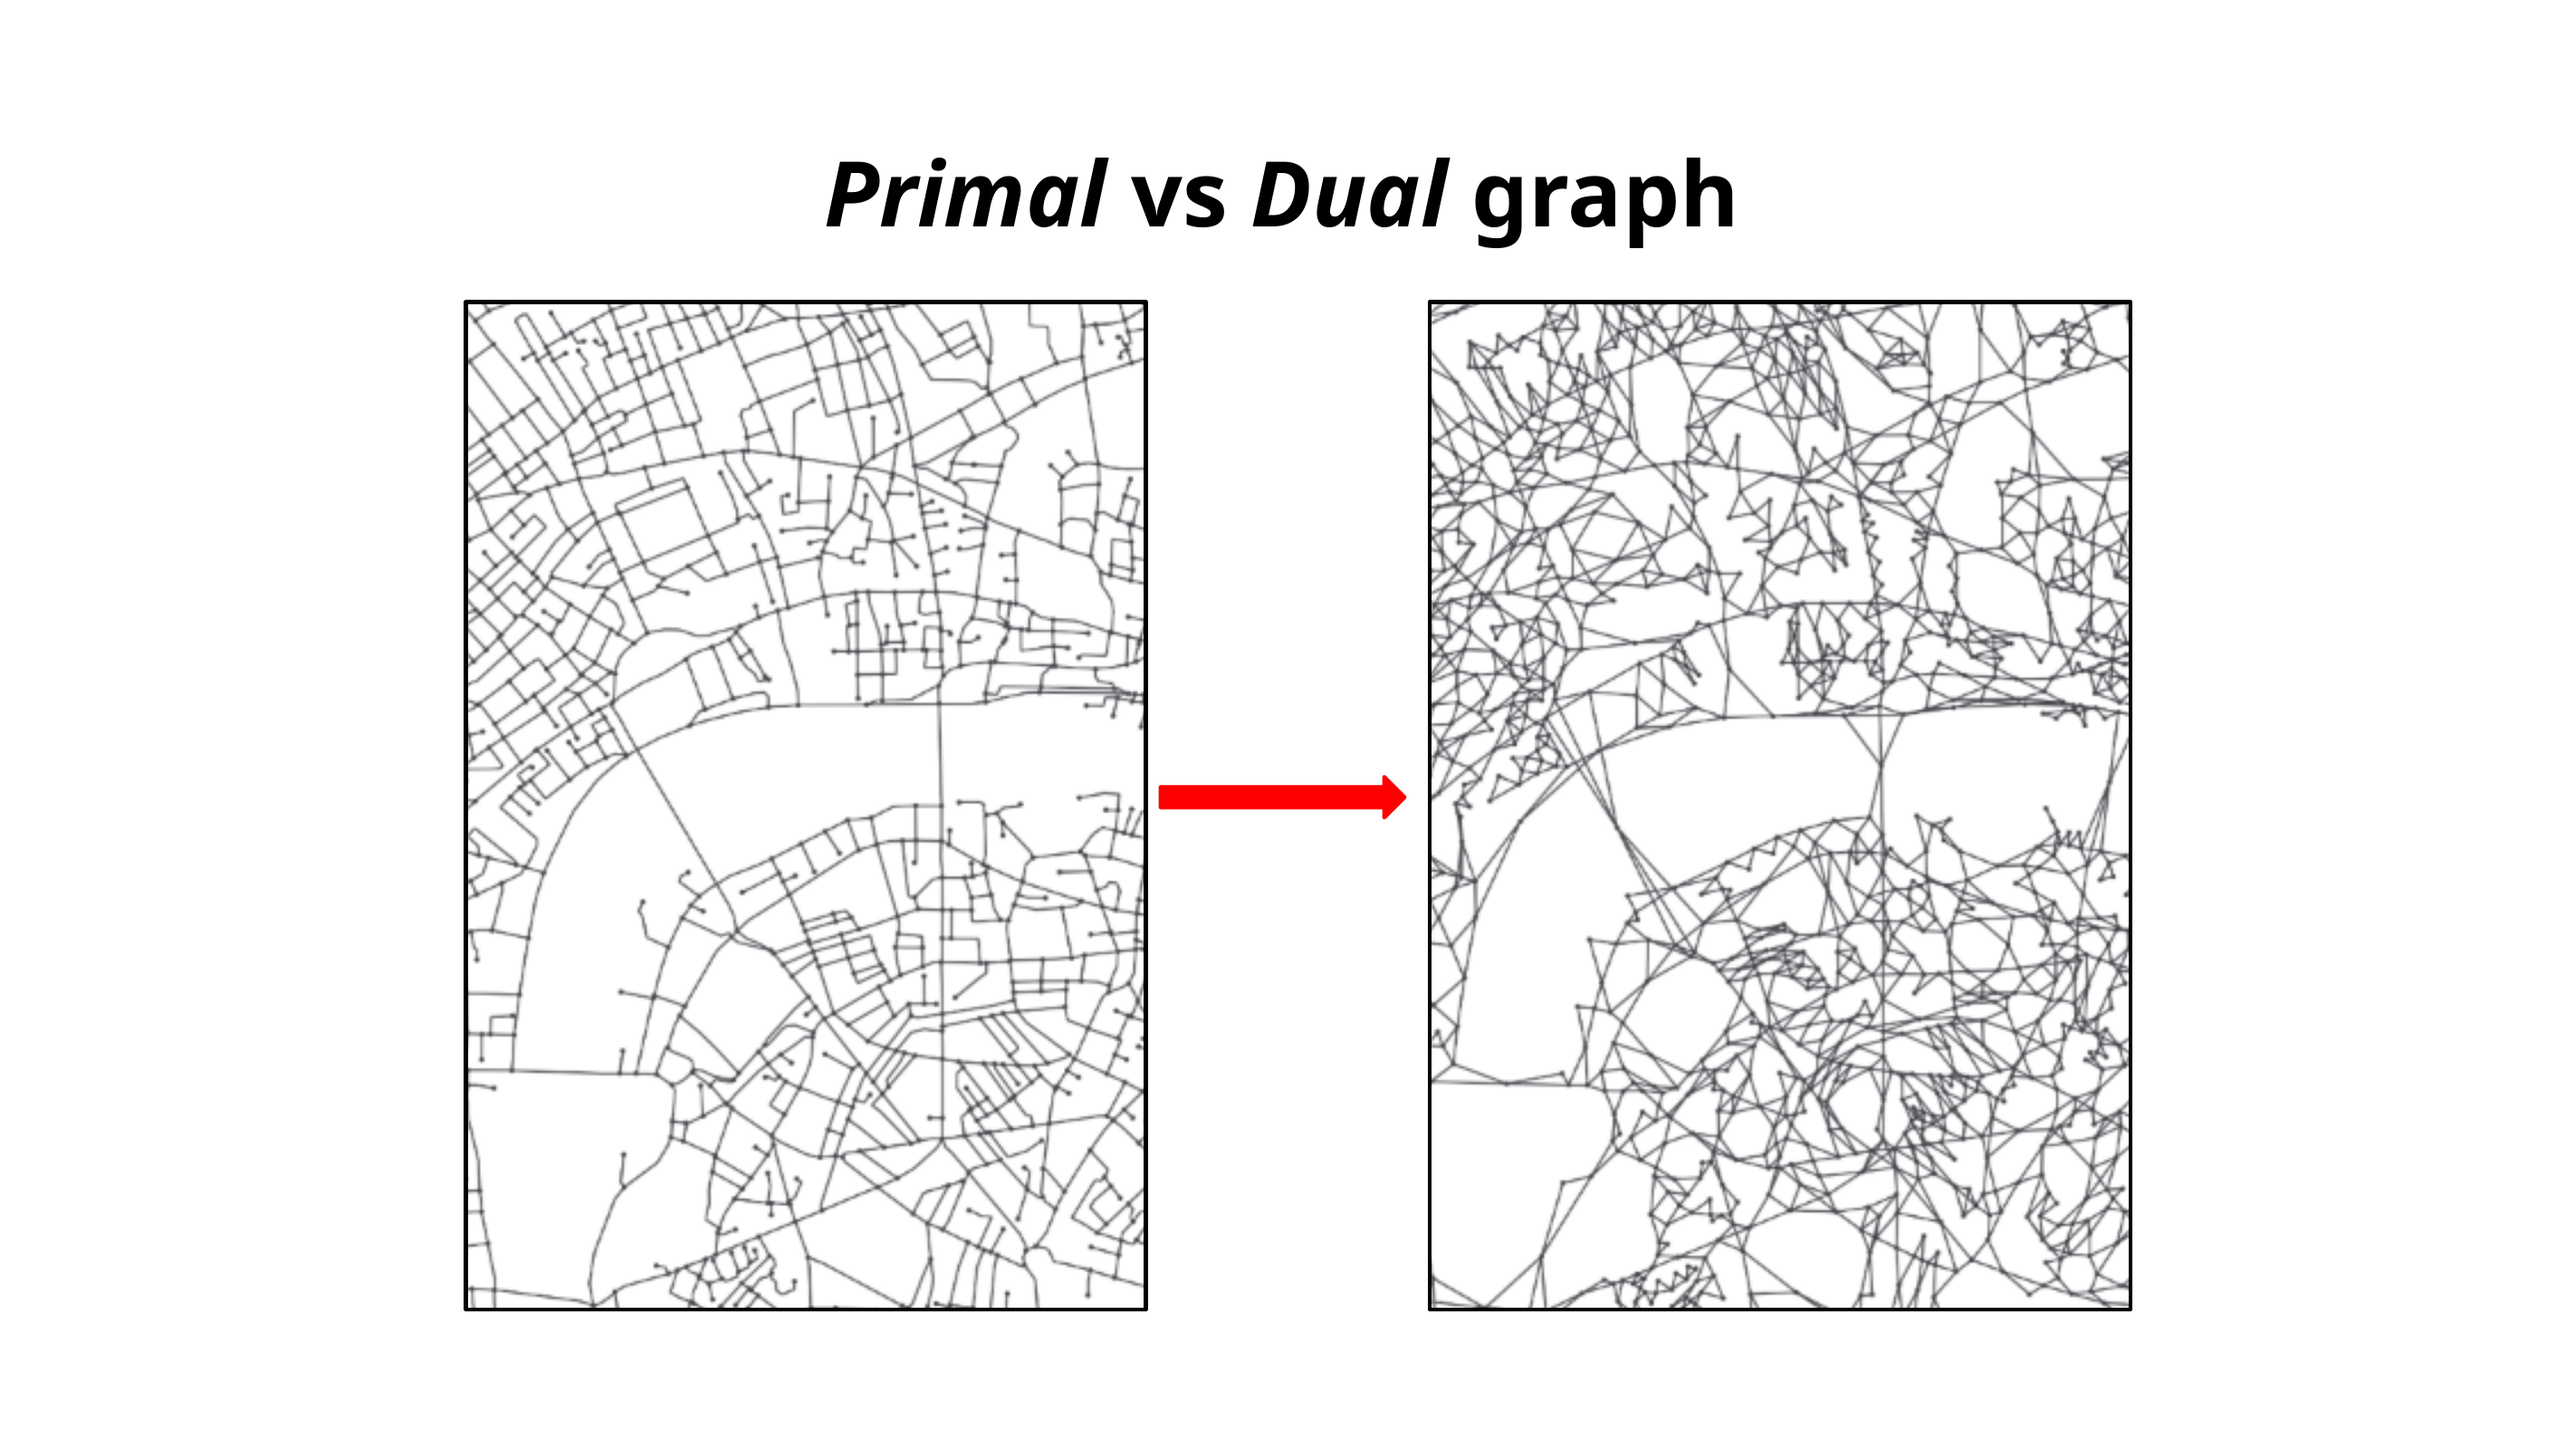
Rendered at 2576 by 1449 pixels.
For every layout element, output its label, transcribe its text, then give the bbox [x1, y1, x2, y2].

text_box [1158, 774, 1407, 820]
picture [1431, 303, 2130, 1309]
picture [467, 303, 1144, 1309]
title Primal vs Dual graph [183, 129, 2381, 254]
